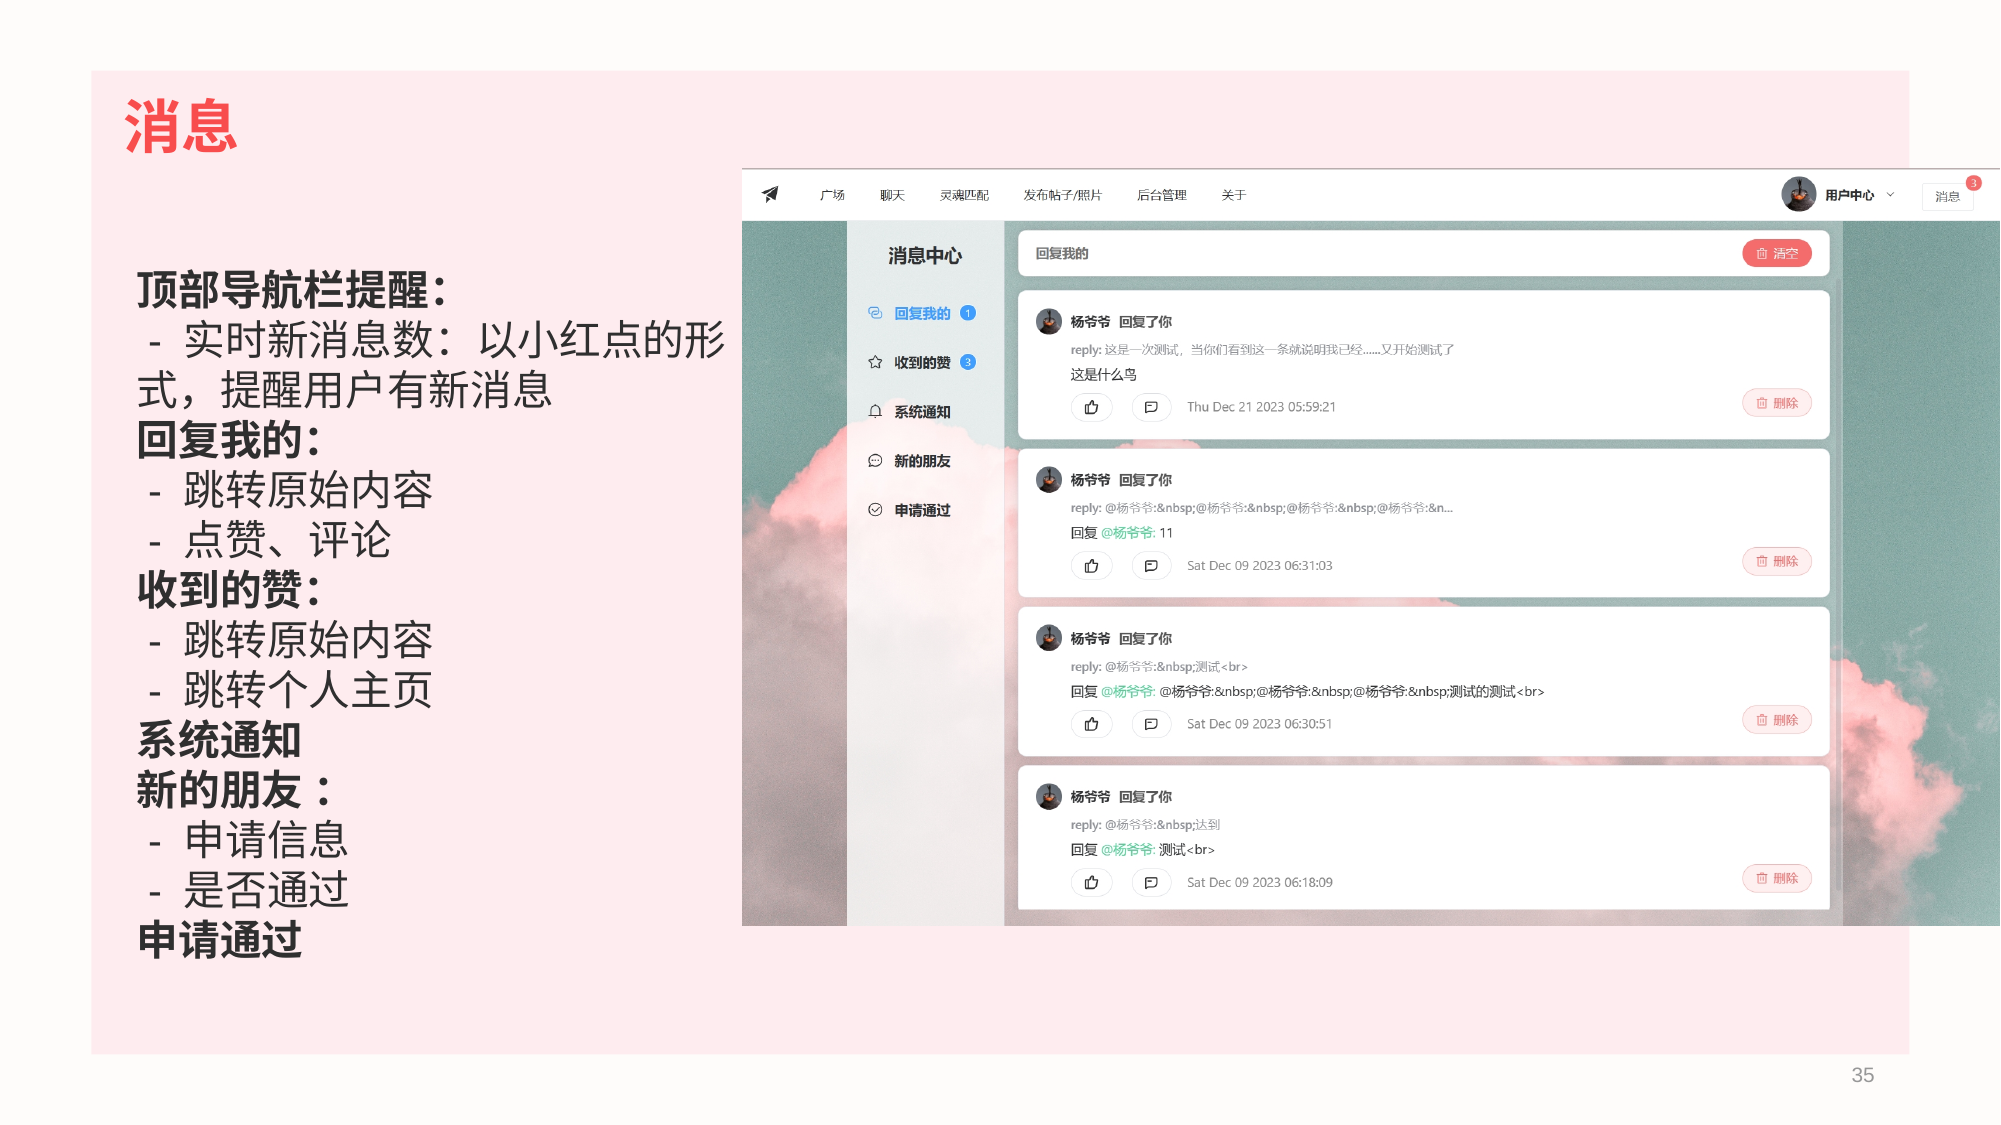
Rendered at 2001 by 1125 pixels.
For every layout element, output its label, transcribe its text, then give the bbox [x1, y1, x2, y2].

picture [0, 0, 2000, 1125]
text_box 顶部导航栏提醒： - 实时新消息数：以小红点的形式，提醒用户有新消息 回复我的： - 跳转原始内容 - 点赞、评论 收到的赞： - 跳转原始内容 - 跳转个人主页 系统通知 新的朋友 ： - 申请信息 - 是否通过 申请通过 [121, 256, 767, 972]
title 消息 [108, 0, 1890, 169]
slide_number 35 [1452, 1056, 1890, 1092]
